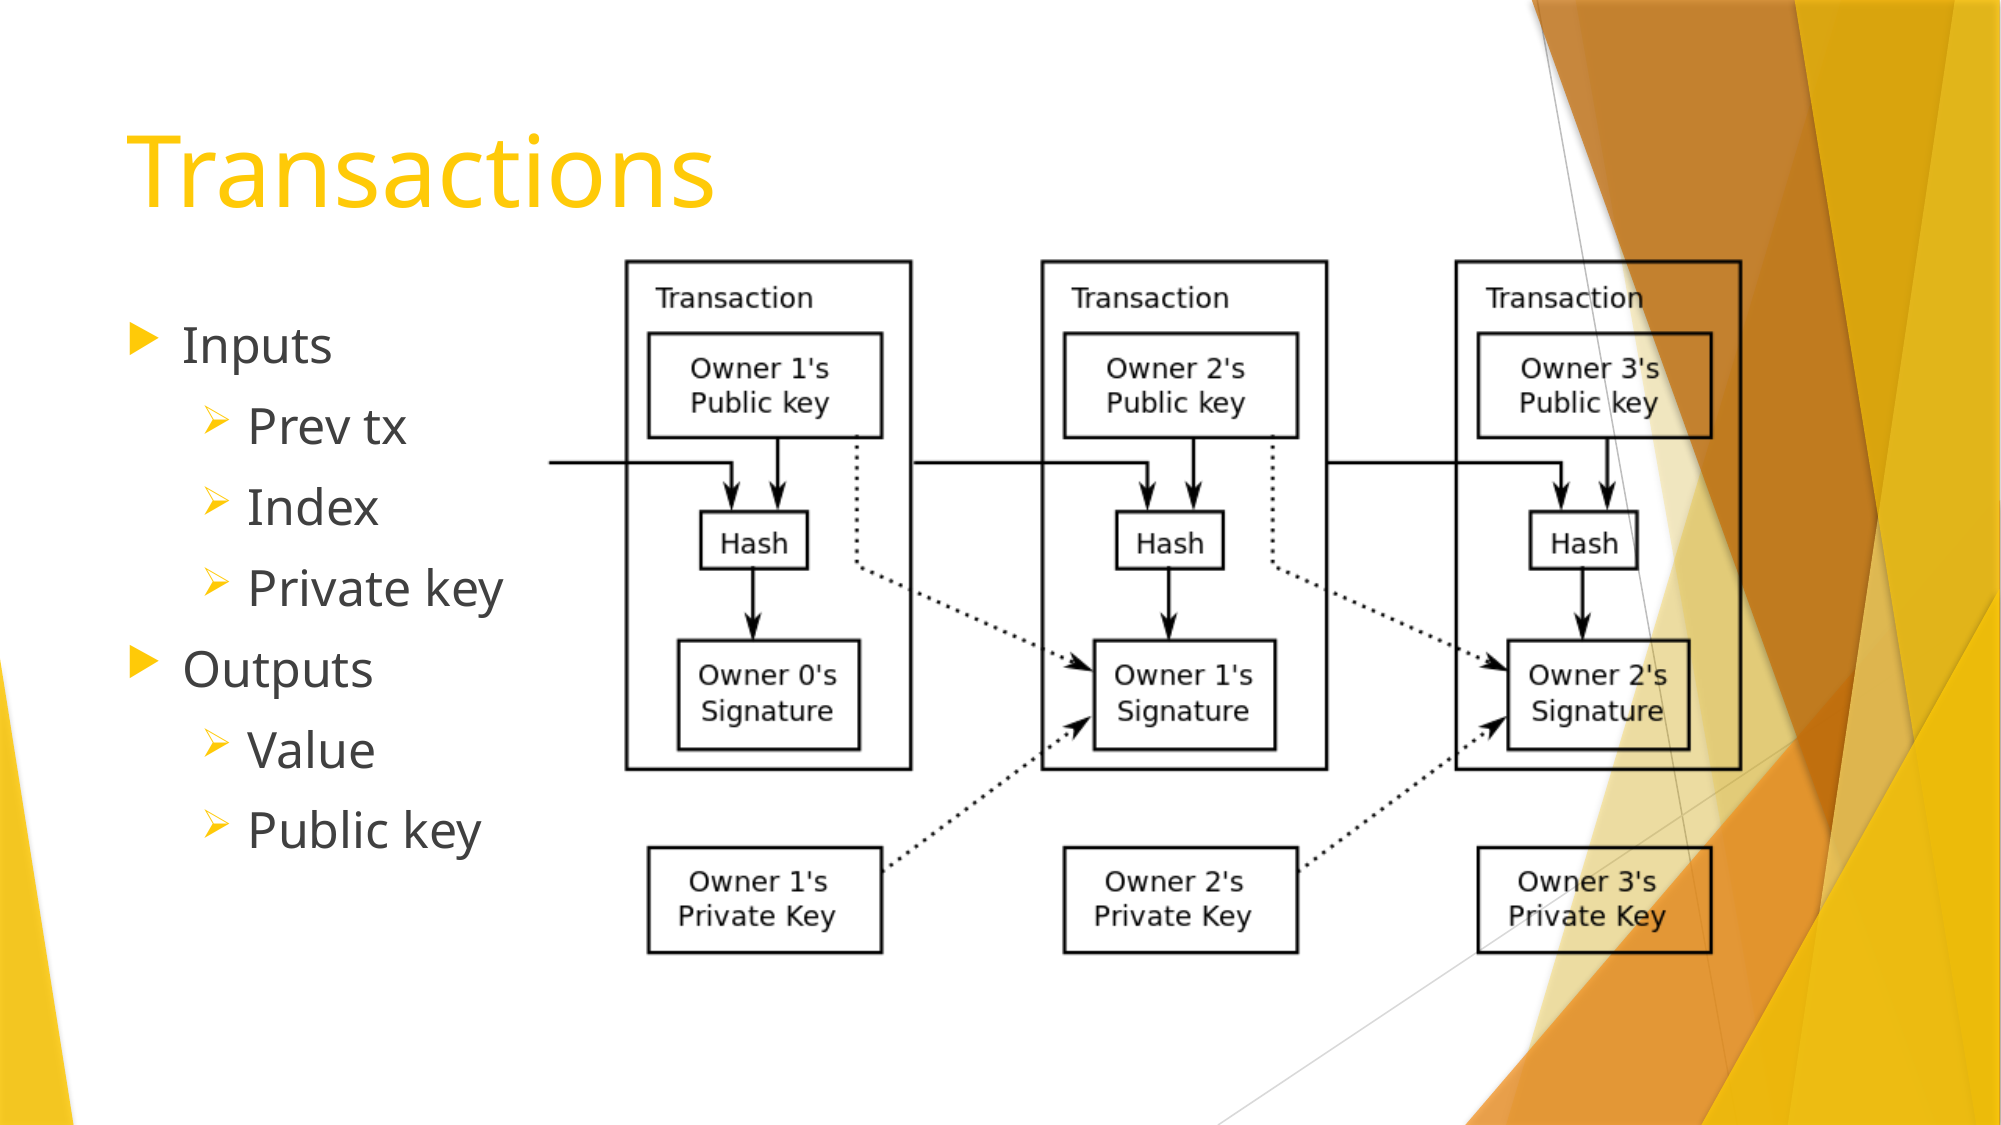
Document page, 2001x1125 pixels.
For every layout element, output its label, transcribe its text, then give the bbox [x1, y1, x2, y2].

list Inputs Prev tx Index Private key Outputs Value Public key [111, 306, 1522, 1125]
picture [522, 207, 1774, 995]
title Transactions [111, 99, 1522, 306]
